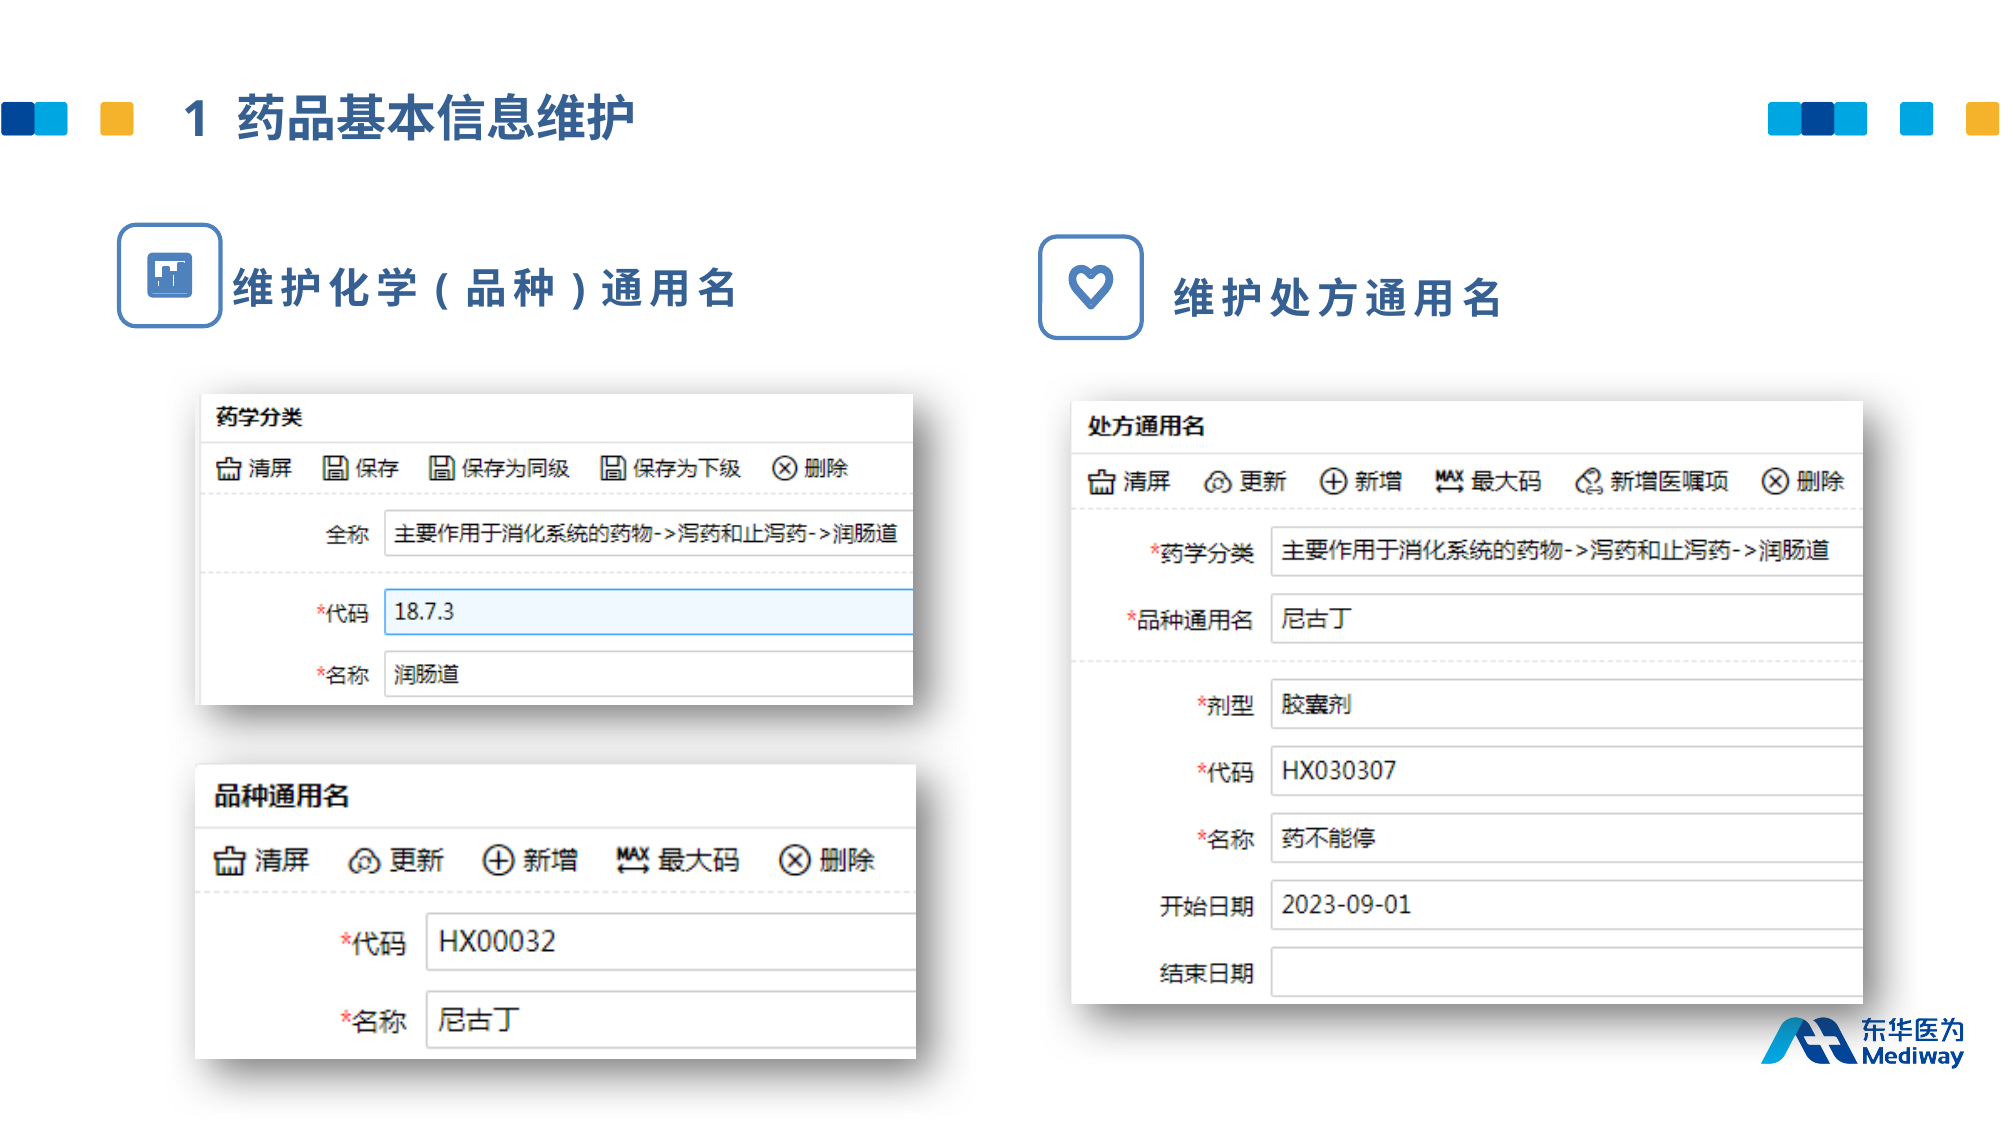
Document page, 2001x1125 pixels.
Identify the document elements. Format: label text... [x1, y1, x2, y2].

picture [1758, 1011, 1971, 1070]
text_box [1038, 234, 1144, 341]
text_box 维护化学(品种)通用名 [220, 252, 752, 313]
picture [194, 394, 914, 705]
text_box [1068, 264, 1114, 310]
text_box 1 药品基本信息维护 [167, 85, 1699, 172]
picture [194, 763, 916, 1059]
text_box [147, 252, 193, 298]
picture [0, 81, 2001, 157]
text_box [116, 222, 223, 329]
picture [1070, 401, 1863, 1005]
text_box 维护处方通用名 [1144, 261, 1536, 322]
